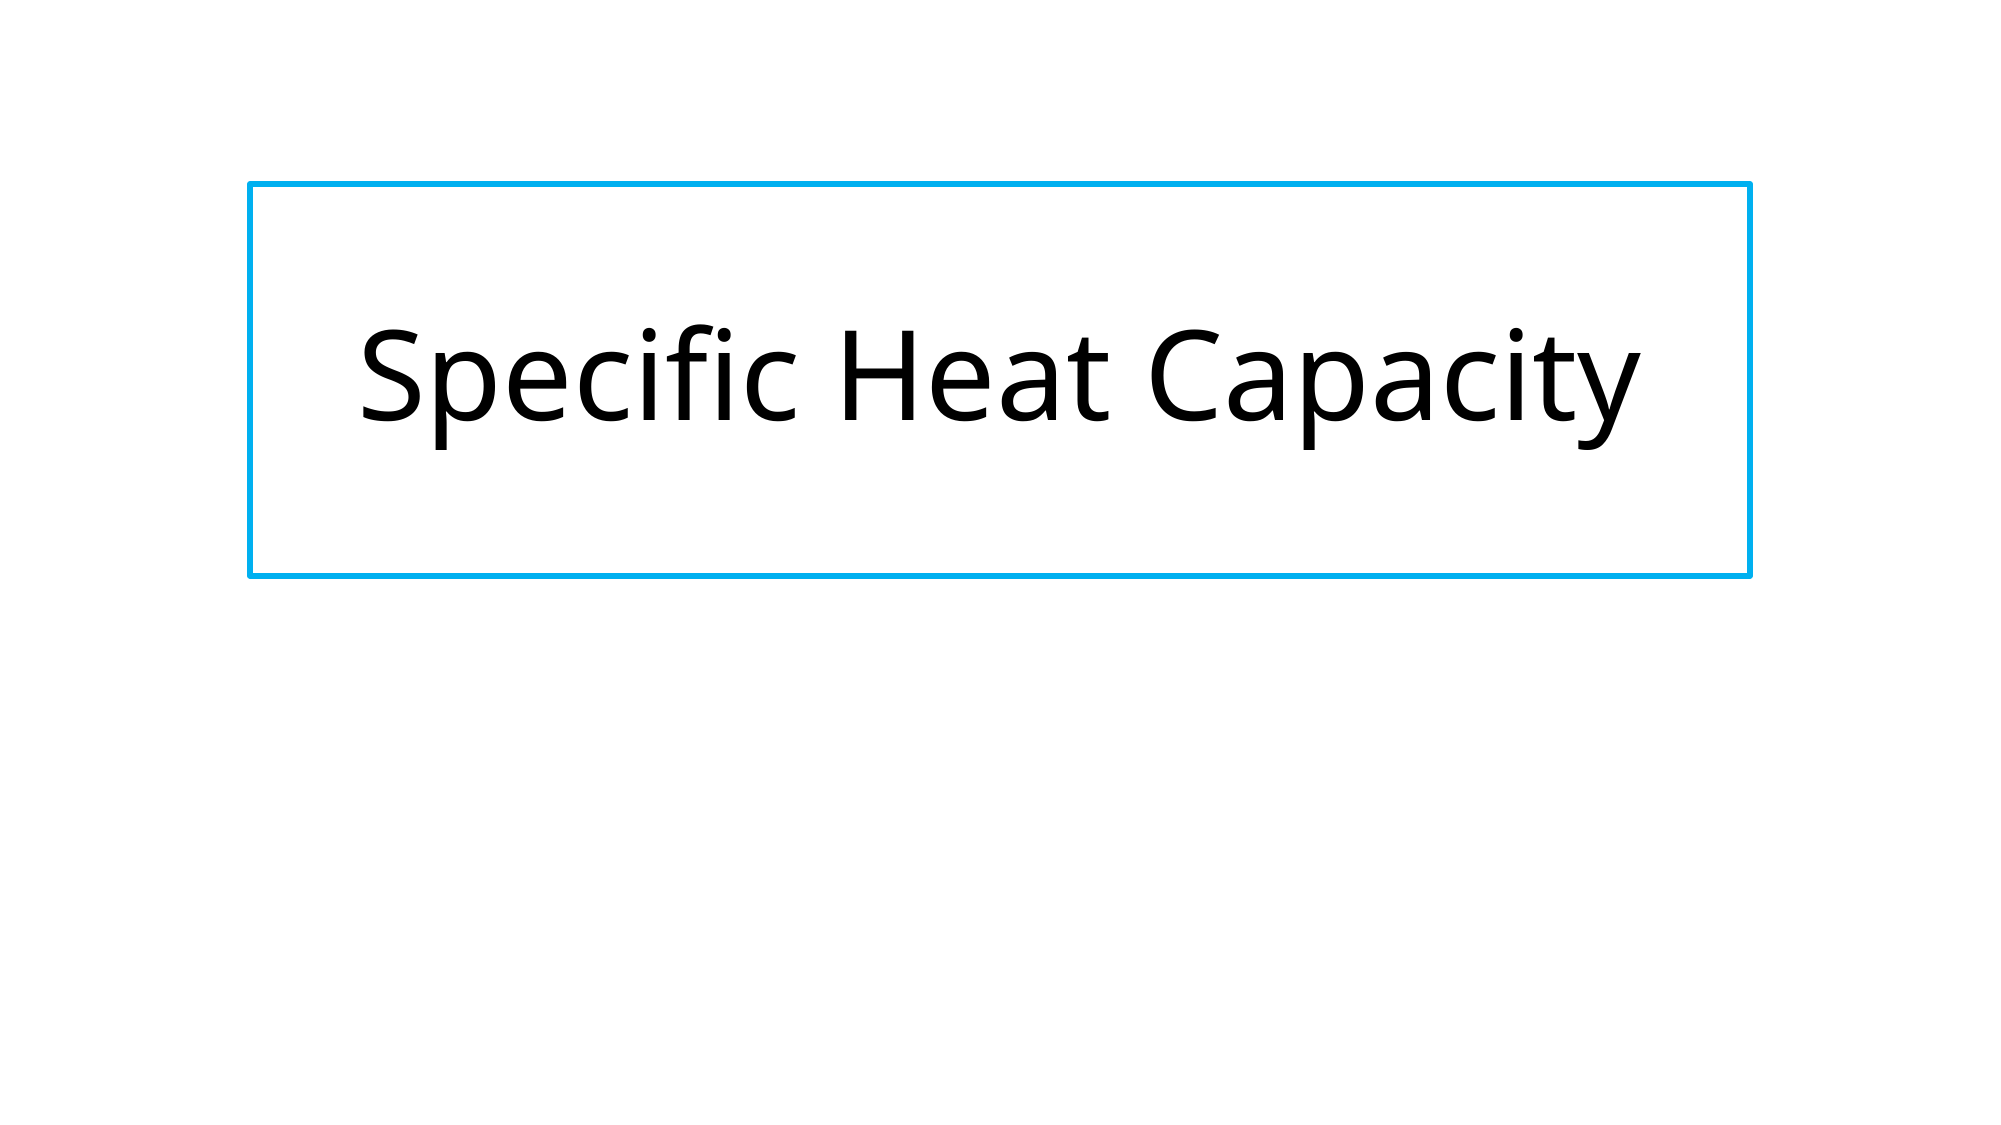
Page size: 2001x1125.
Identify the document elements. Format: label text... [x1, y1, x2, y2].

title Specific Heat Capacity [249, 184, 1750, 576]
